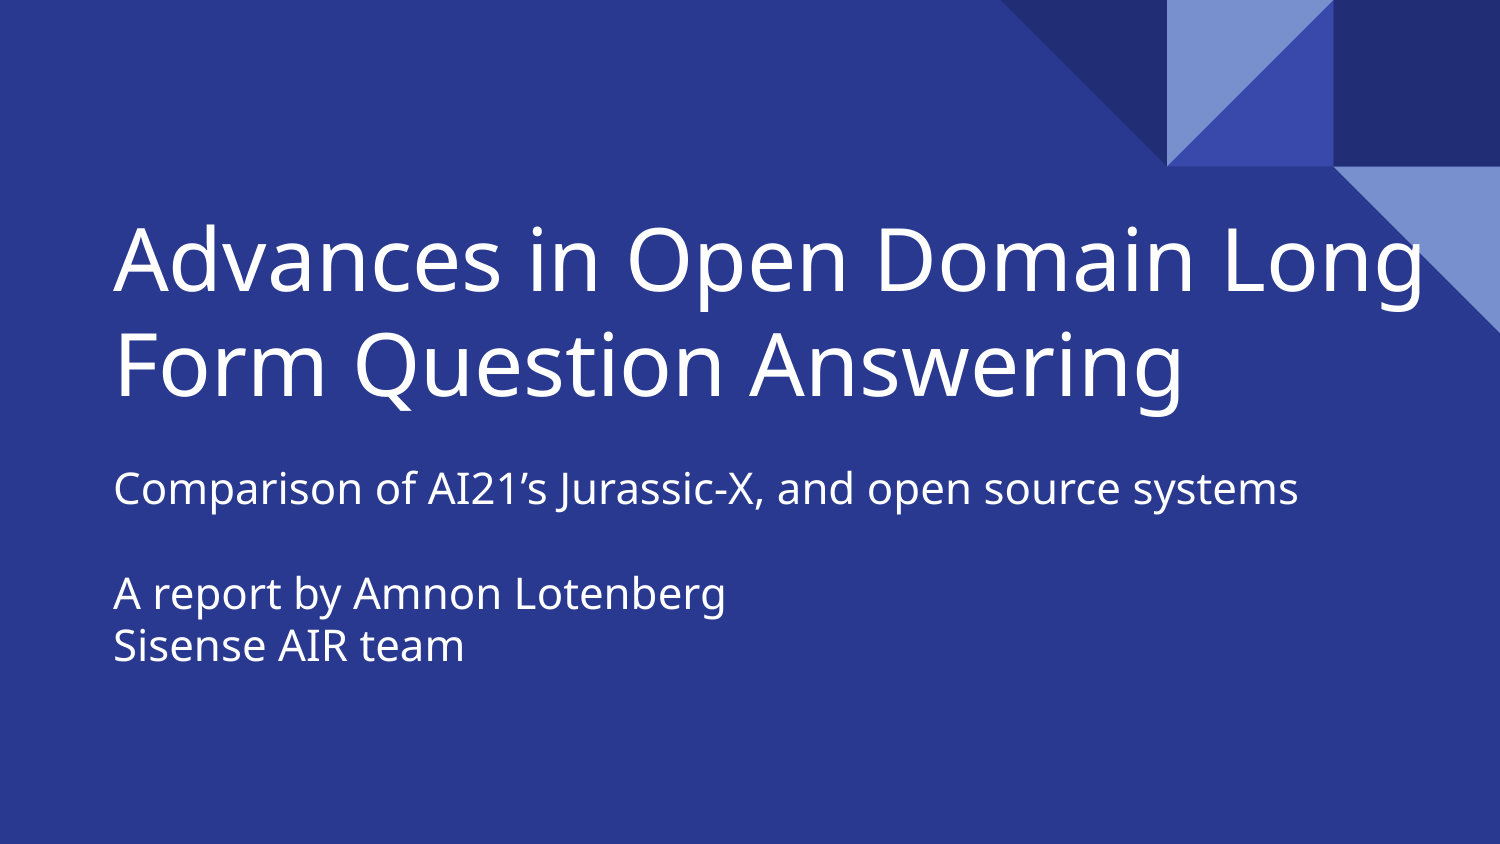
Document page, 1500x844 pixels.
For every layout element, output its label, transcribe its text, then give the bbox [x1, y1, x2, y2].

subtitle Comparison of AI21’s Jurassic-X, and open source systems A report by Amnon Lotenberg Sisense AIR team [98, 445, 1447, 517]
title Advances in Open Domain Long Form Question Answering [98, 291, 1447, 429]
